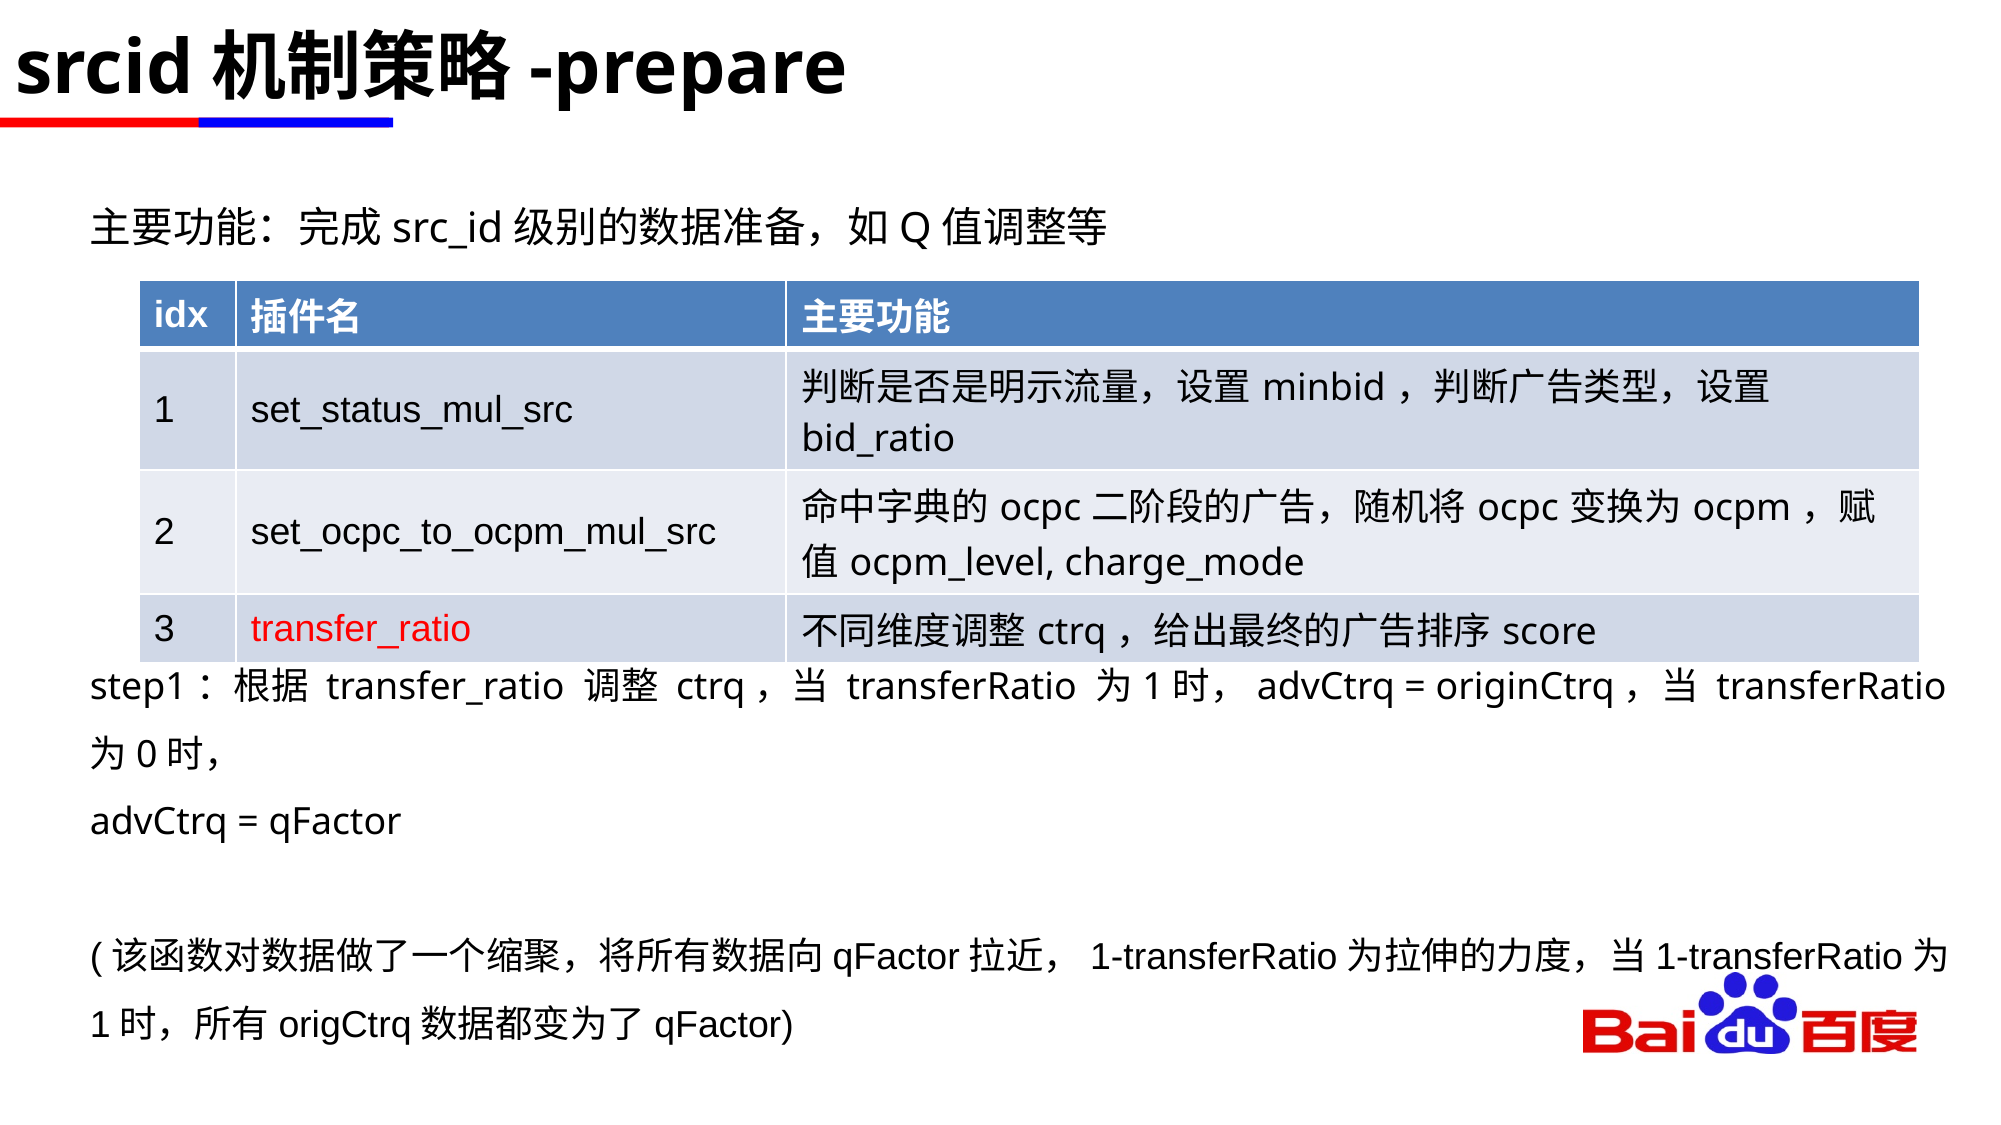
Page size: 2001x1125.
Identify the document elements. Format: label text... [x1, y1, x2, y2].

table_cell 不同维度调整ctrq，给出最终的广告排序score [787, 595, 1919, 662]
table_cell set_ocpc_to_ocpm_mul_src [237, 471, 785, 593]
title srcid机制策略-prepare [0, 0, 1801, 128]
text_box [1715, 1014, 1746, 1076]
table_cell 2 [140, 471, 235, 593]
table_cell transfer_ratio [237, 595, 785, 662]
picture [1583, 972, 1917, 1054]
table_cell 判断是否是明示流量，设置minbid，判断广告类型，设置bid_ratio [787, 352, 1919, 469]
table_cell 3 [140, 595, 235, 662]
table_header idx [140, 281, 235, 346]
table_cell set_status_mul_src [237, 352, 785, 469]
table_header 主要功能 [787, 281, 1919, 346]
table_cell 1 [140, 352, 235, 469]
table_header 插件名 [237, 281, 785, 346]
table_cell 命中字典的ocpc二阶段的广告，随机将ocpc变换为ocpm，赋值ocpm_level, charge_mode [787, 471, 1919, 593]
